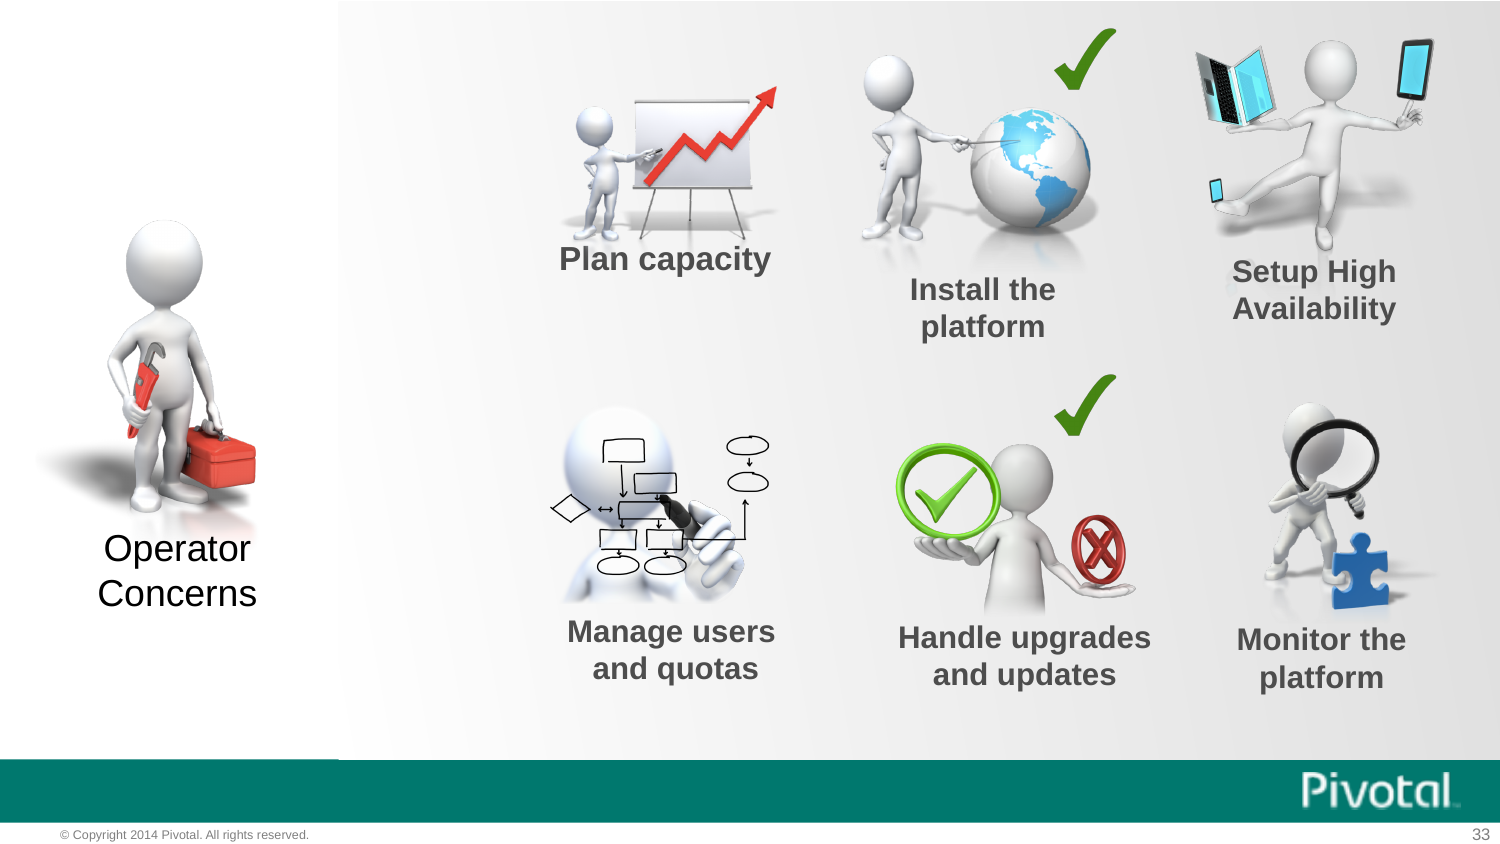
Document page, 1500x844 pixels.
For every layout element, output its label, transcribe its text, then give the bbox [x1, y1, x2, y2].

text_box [539, 398, 813, 696]
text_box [550, 81, 802, 289]
picture [1052, 27, 1117, 92]
slide_number 33 [1402, 823, 1492, 844]
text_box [1206, 390, 1446, 705]
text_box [840, 50, 1126, 354]
text_box [338, 1, 1500, 760]
text_box Operator Concerns [40, 515, 315, 622]
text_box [870, 434, 1180, 703]
picture [1302, 772, 1461, 810]
picture [28, 210, 284, 551]
picture [1052, 373, 1117, 437]
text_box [1186, 33, 1443, 336]
